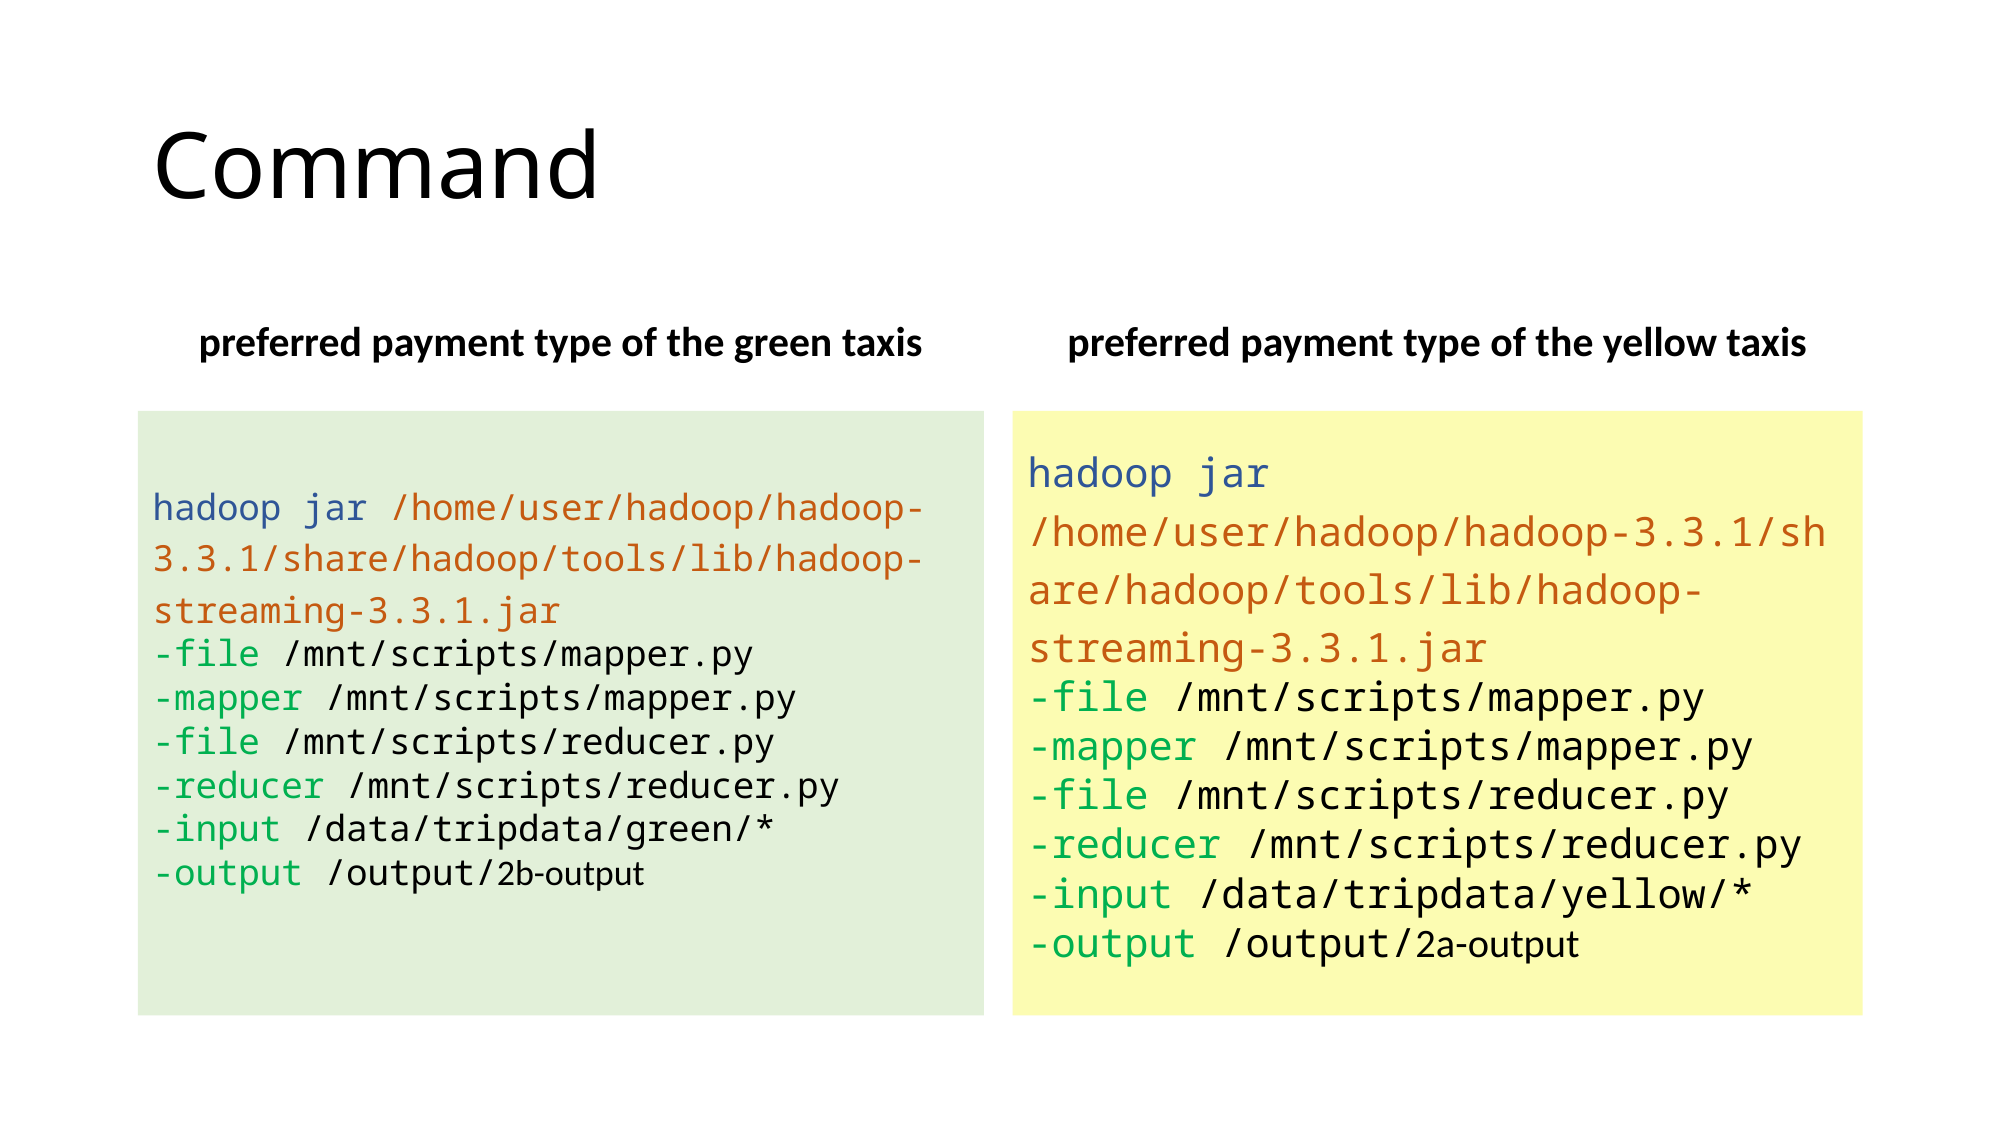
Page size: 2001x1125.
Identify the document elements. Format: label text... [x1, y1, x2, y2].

list hadoop jar /home/user/hadoop/hadoop-3.3.1/share/hadoop/tools/lib/hadoop-streaming-3.3.1.jar -file /mnt/scripts/mapper.py -mapper /mnt/scripts/mapper.py -file /mnt/scripts/reducer.py -reducer /mnt/scripts/reducer.py -input /data/tripdata/green/* -output /output/2b-output [137, 410, 984, 1016]
list preferred payment type of the green taxis [137, 275, 984, 410]
list hadoop jar /home/user/hadoop/hadoop-3.3.1/share/hadoop/tools/lib/hadoop-streaming-3.3.1.jar -file /mnt/scripts/mapper.py -mapper /mnt/scripts/mapper.py -file /mnt/scripts/reducer.py -reducer /mnt/scripts/reducer.py -input /data/tripdata/yellow/* -output /output/2a-output [1012, 410, 1863, 1016]
list preferred payment type of the yellow taxis [1012, 275, 1863, 410]
title Command [137, 59, 1863, 278]
